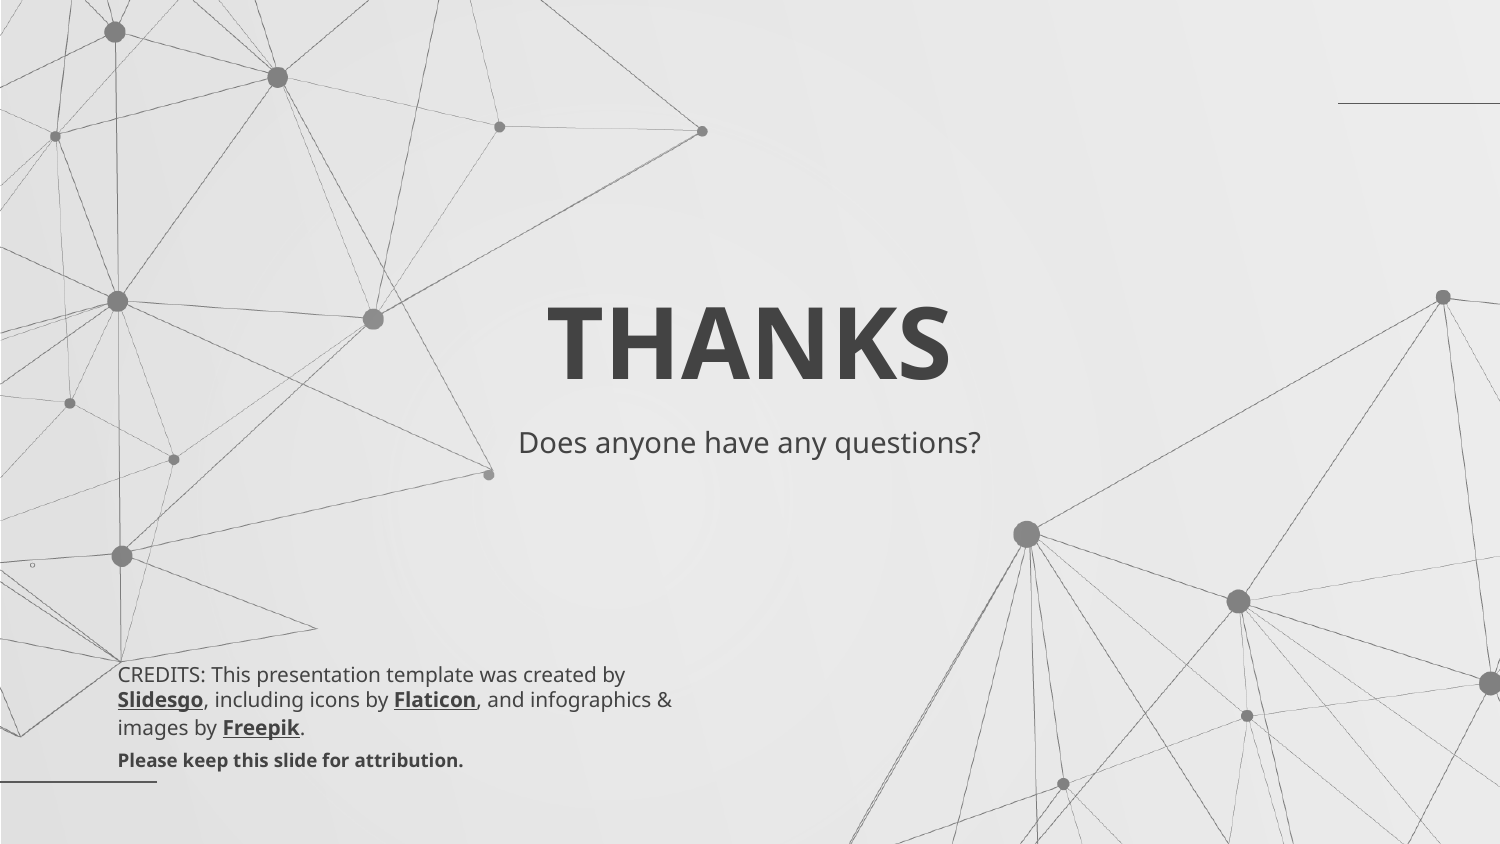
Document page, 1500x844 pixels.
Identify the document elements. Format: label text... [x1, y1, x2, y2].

picture [0, 0, 1500, 844]
subtitle Does anyone have any questions? [353, 409, 1147, 574]
title THANKS [323, 190, 1177, 415]
